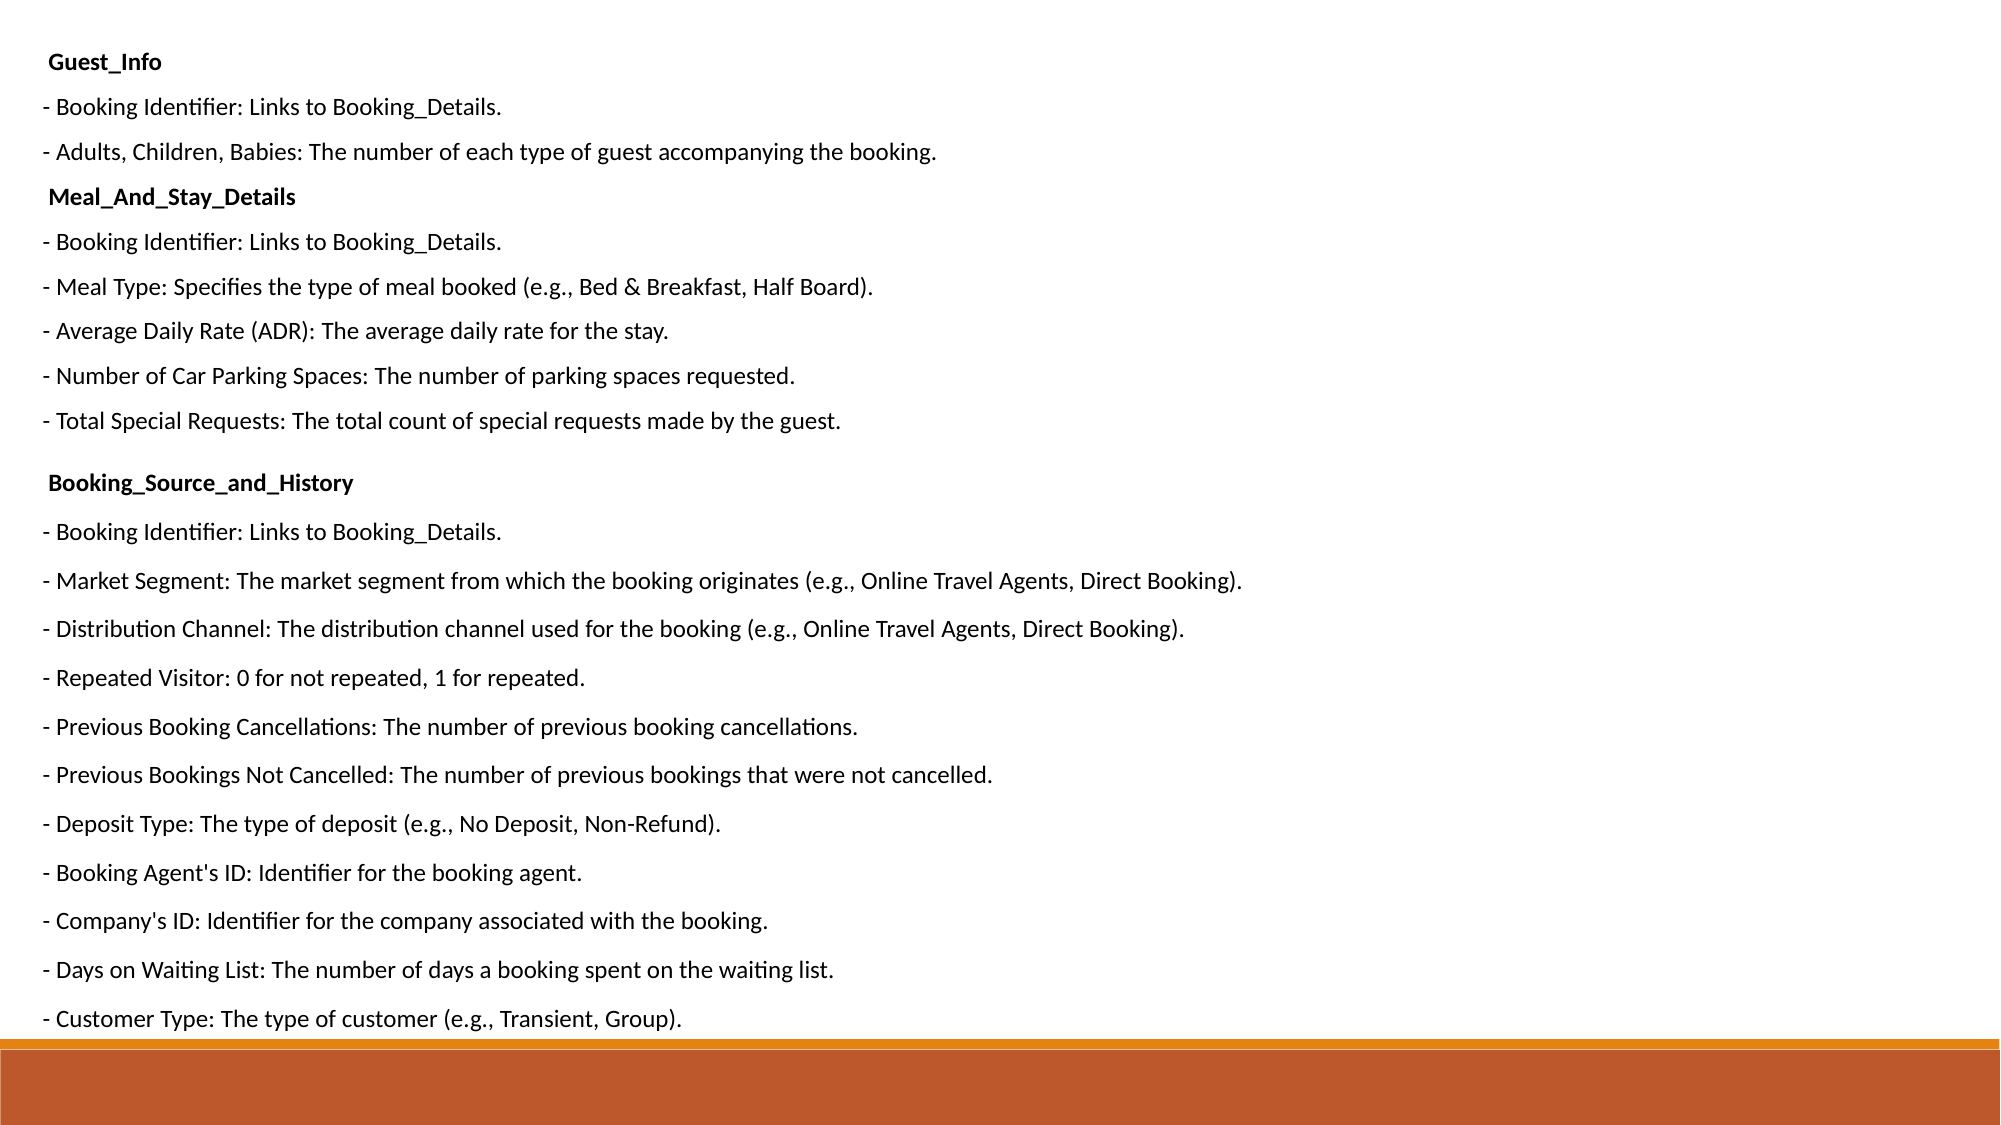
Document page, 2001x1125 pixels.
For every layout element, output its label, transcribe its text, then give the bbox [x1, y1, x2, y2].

text_box Guest_Info - Booking Identifier: Links to Booking_Details. - Adults, Children, Babies: The number of each type of guest accompanying the booking. Meal_And_Stay_Details - Booking Identifier: Links to Booking_Details. - Meal Type: Specifies the type of meal booked (e.g., Bed & Breakfast, Half Board). - Average Daily Rate (ADR): The average daily rate for the stay. - Number of Car Parking Spaces: The number of parking spaces requested. - Total Special Requests: The total count of special requests made by the guest. Booking_Source_and_History - Booking Identifier: Links to Booking_Details. - Market Segment: The market segment from which the booking originates (e.g., Online Travel Agents, Direct Booking). - Distribution Channel: The distribution channel used for the booking (e.g., Online Travel Agents, Direct Booking). - Repeated Visitor: 0 for not repeated, 1 for repeated. - Previous Booking Cancellations: The number of previous booking cancellations. - Previous Bookings Not Cancelled: The number of previous bookings that were not cancelled. - Deposit Type: The type of deposit (e.g., No Deposit, Non-Refund). - Booking Agent's ID: Identifier for the booking agent. - Company's ID: Identifier for the company associated with the booking. - Days on Waiting List: The number of days a booking spent on the waiting list. - Customer Type: The type of customer (e.g., Transient, Group). [27, 23, 1978, 1102]
